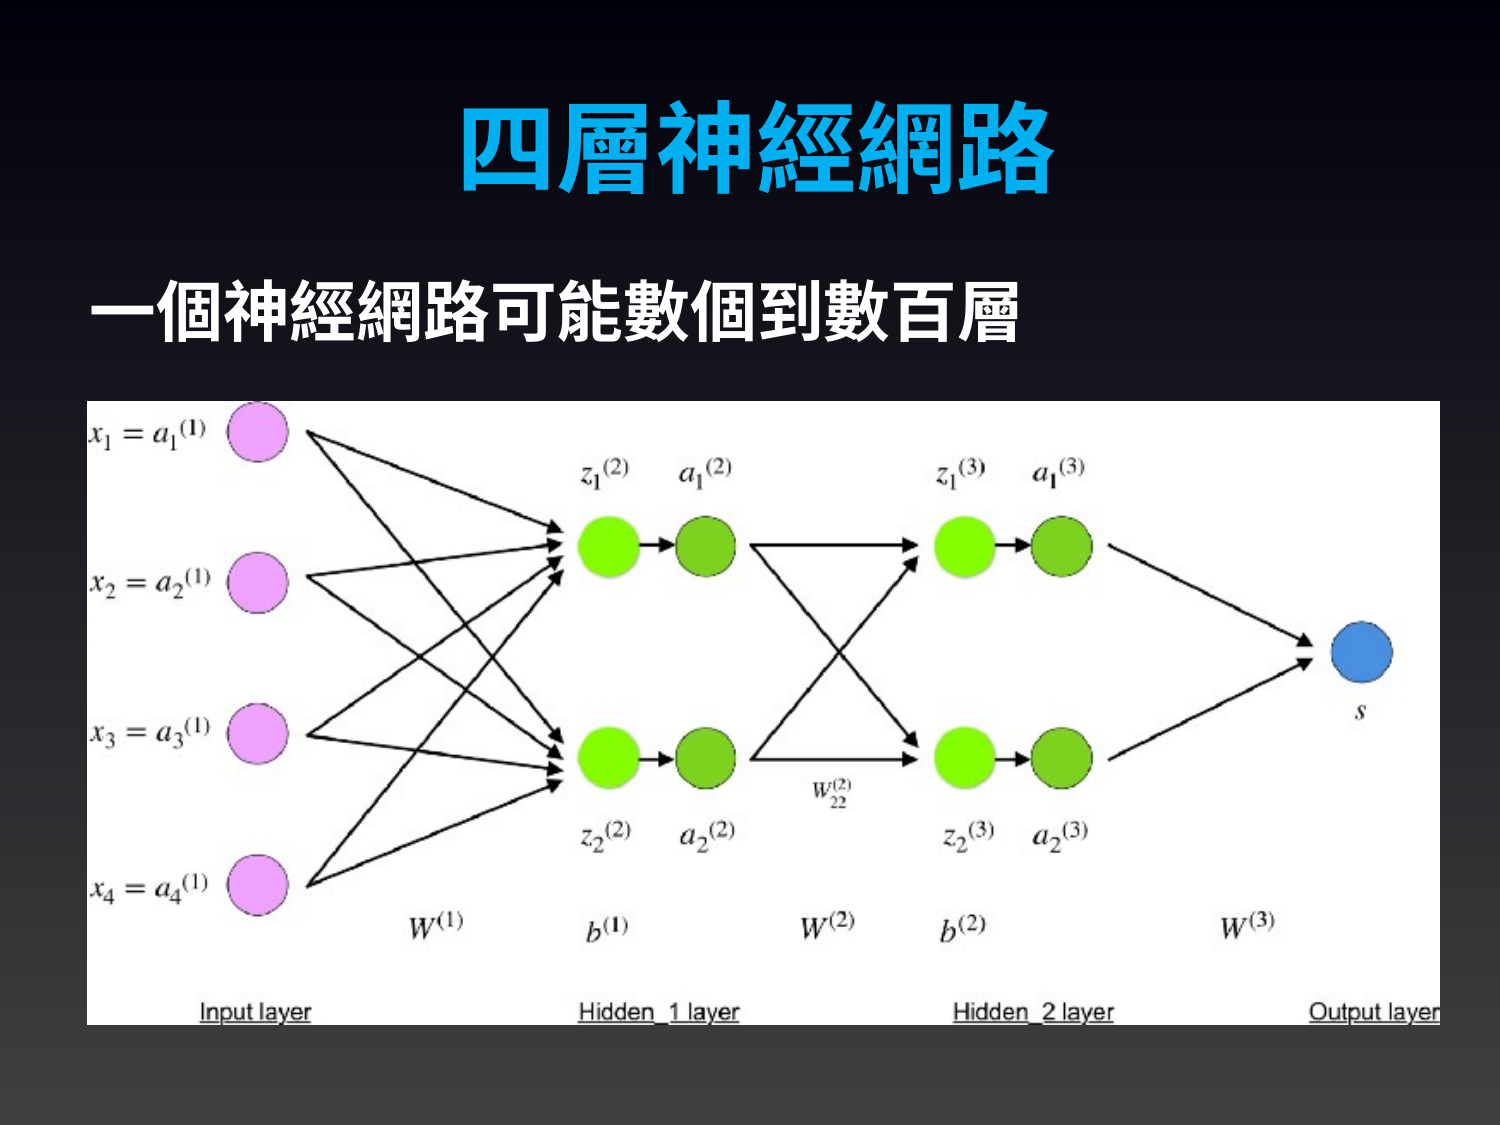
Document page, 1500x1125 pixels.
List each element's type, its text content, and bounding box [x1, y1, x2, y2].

text_box 一個神經網路可能數個到數百層 [75, 262, 1450, 358]
text_box 四層神經網路 [174, 57, 1338, 221]
picture [87, 401, 1441, 1026]
